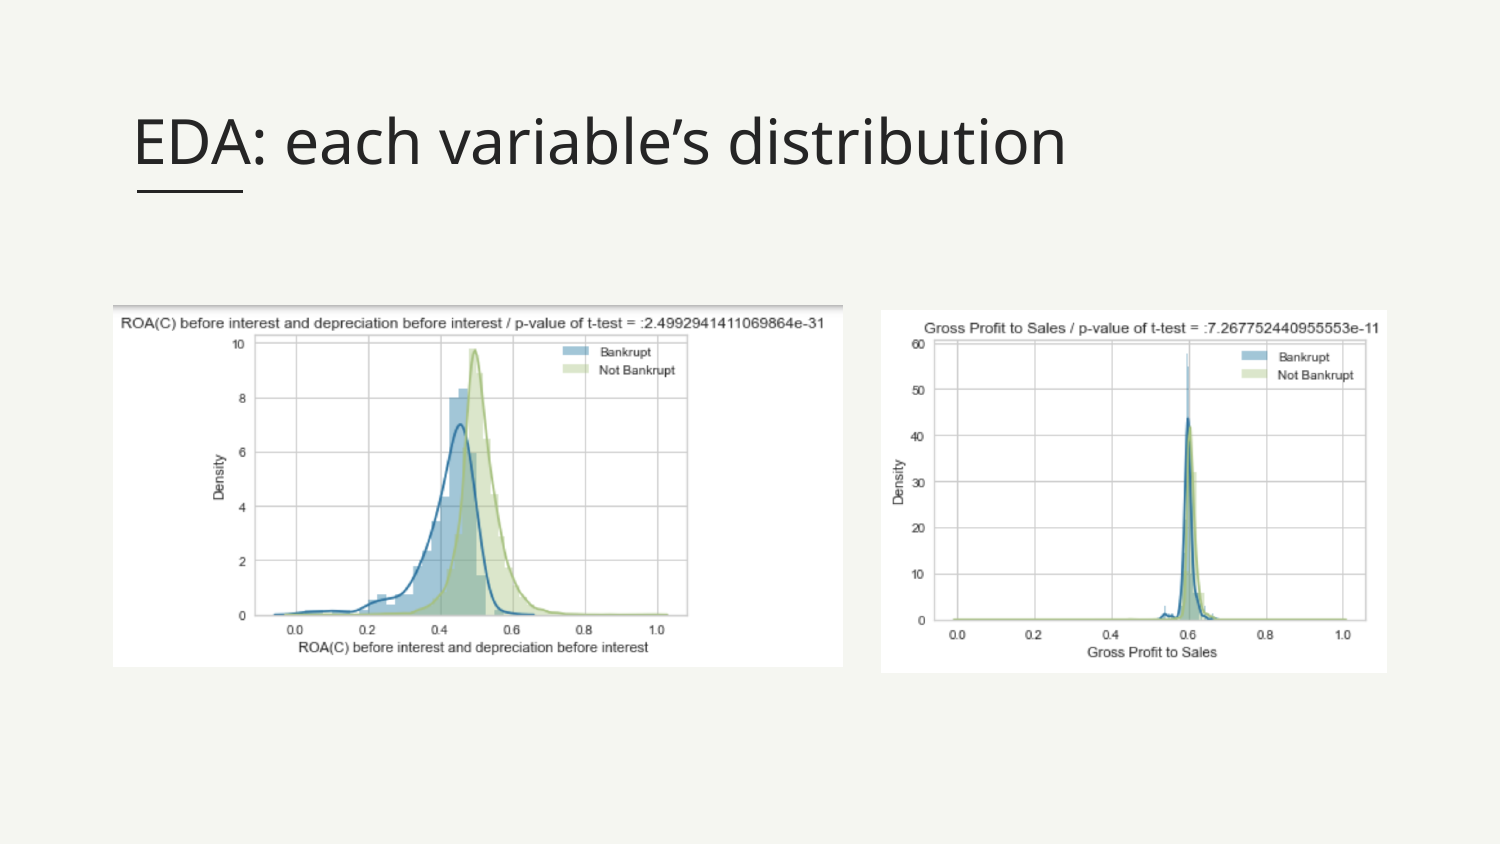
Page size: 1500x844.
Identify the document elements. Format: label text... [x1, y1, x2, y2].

picture [112, 304, 843, 668]
picture [881, 310, 1387, 673]
title EDA: each variable’s distribution [116, 87, 1168, 174]
